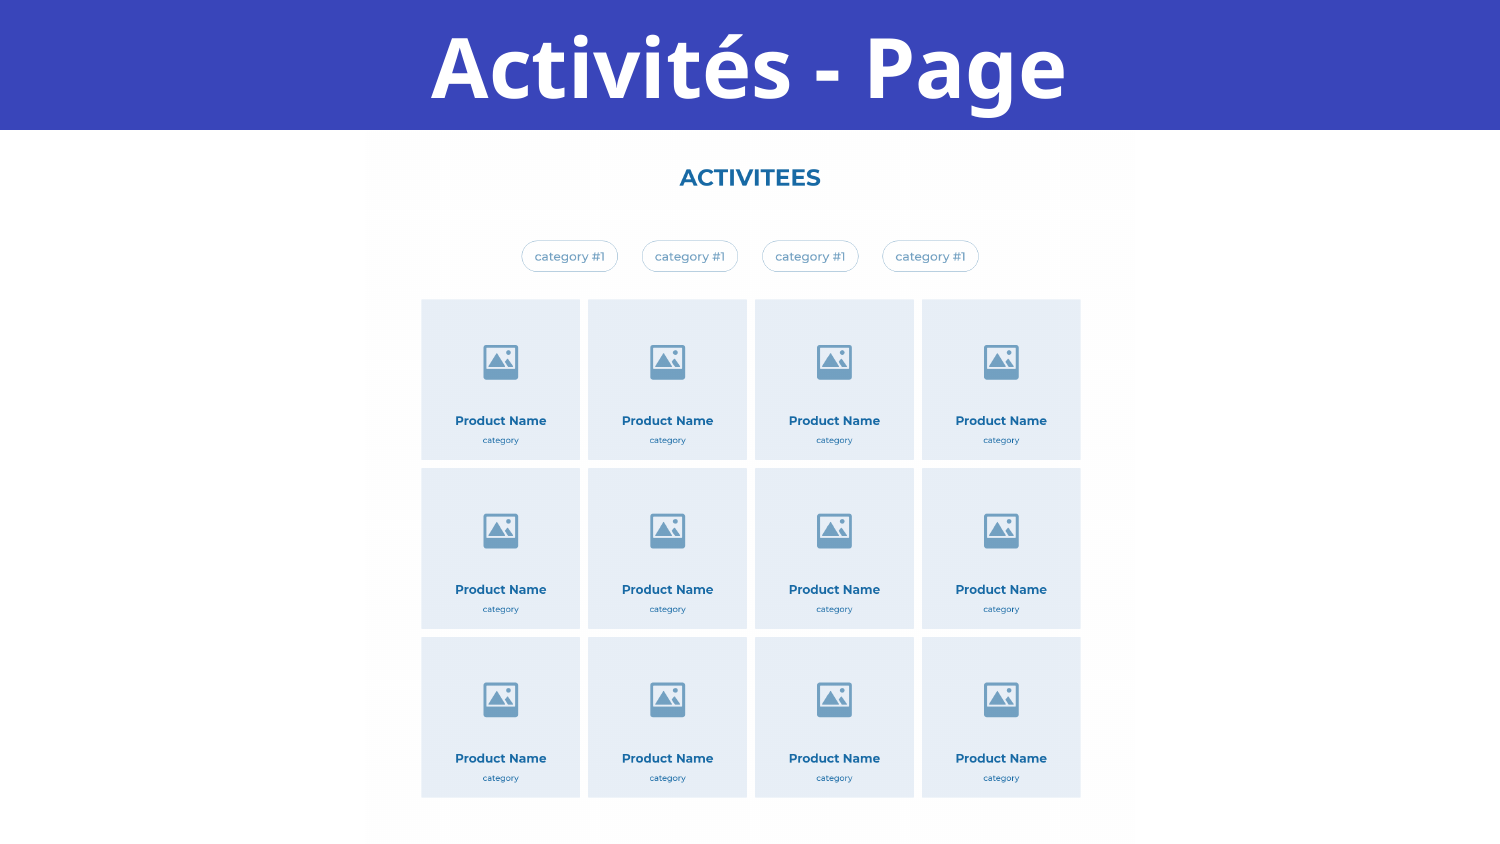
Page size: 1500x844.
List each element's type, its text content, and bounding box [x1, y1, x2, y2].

text_box Activités - Page [0, 0, 1500, 130]
picture [365, 130, 1135, 844]
